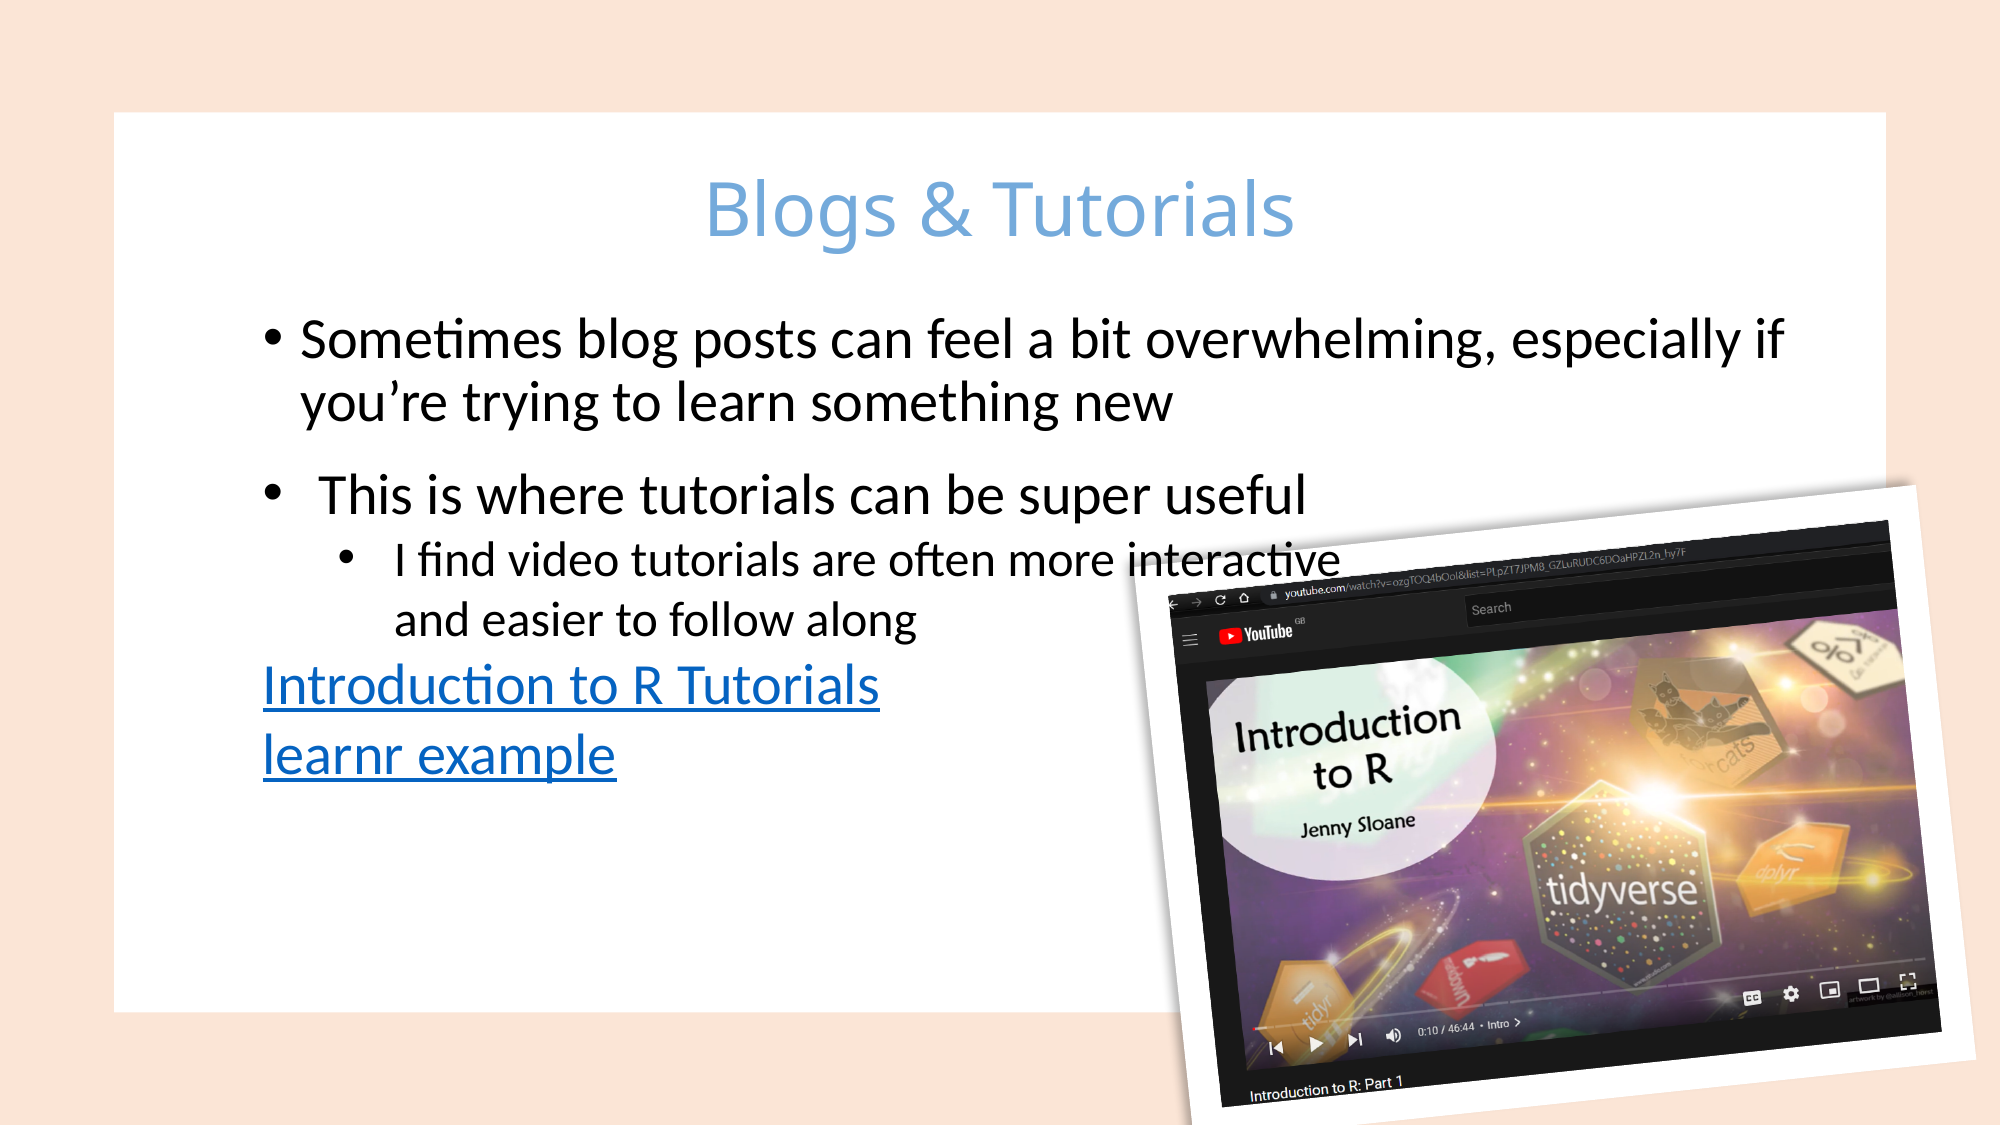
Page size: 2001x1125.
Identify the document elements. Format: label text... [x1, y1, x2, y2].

text_box [113, 111, 1887, 1013]
text_box This is where tutorials can be super useful I find video tutorials are often more interactive and easier to follow along Introduction to R Tutorials learnr example [247, 448, 1414, 864]
picture [1192, 520, 1941, 1107]
text_box Blogs & Tutorials [644, 153, 1356, 259]
text_box [0, 0, 2000, 1125]
list Sometimes blog posts can feel a bit overwhelming, especially if you’re trying to learn something new [247, 301, 1822, 464]
